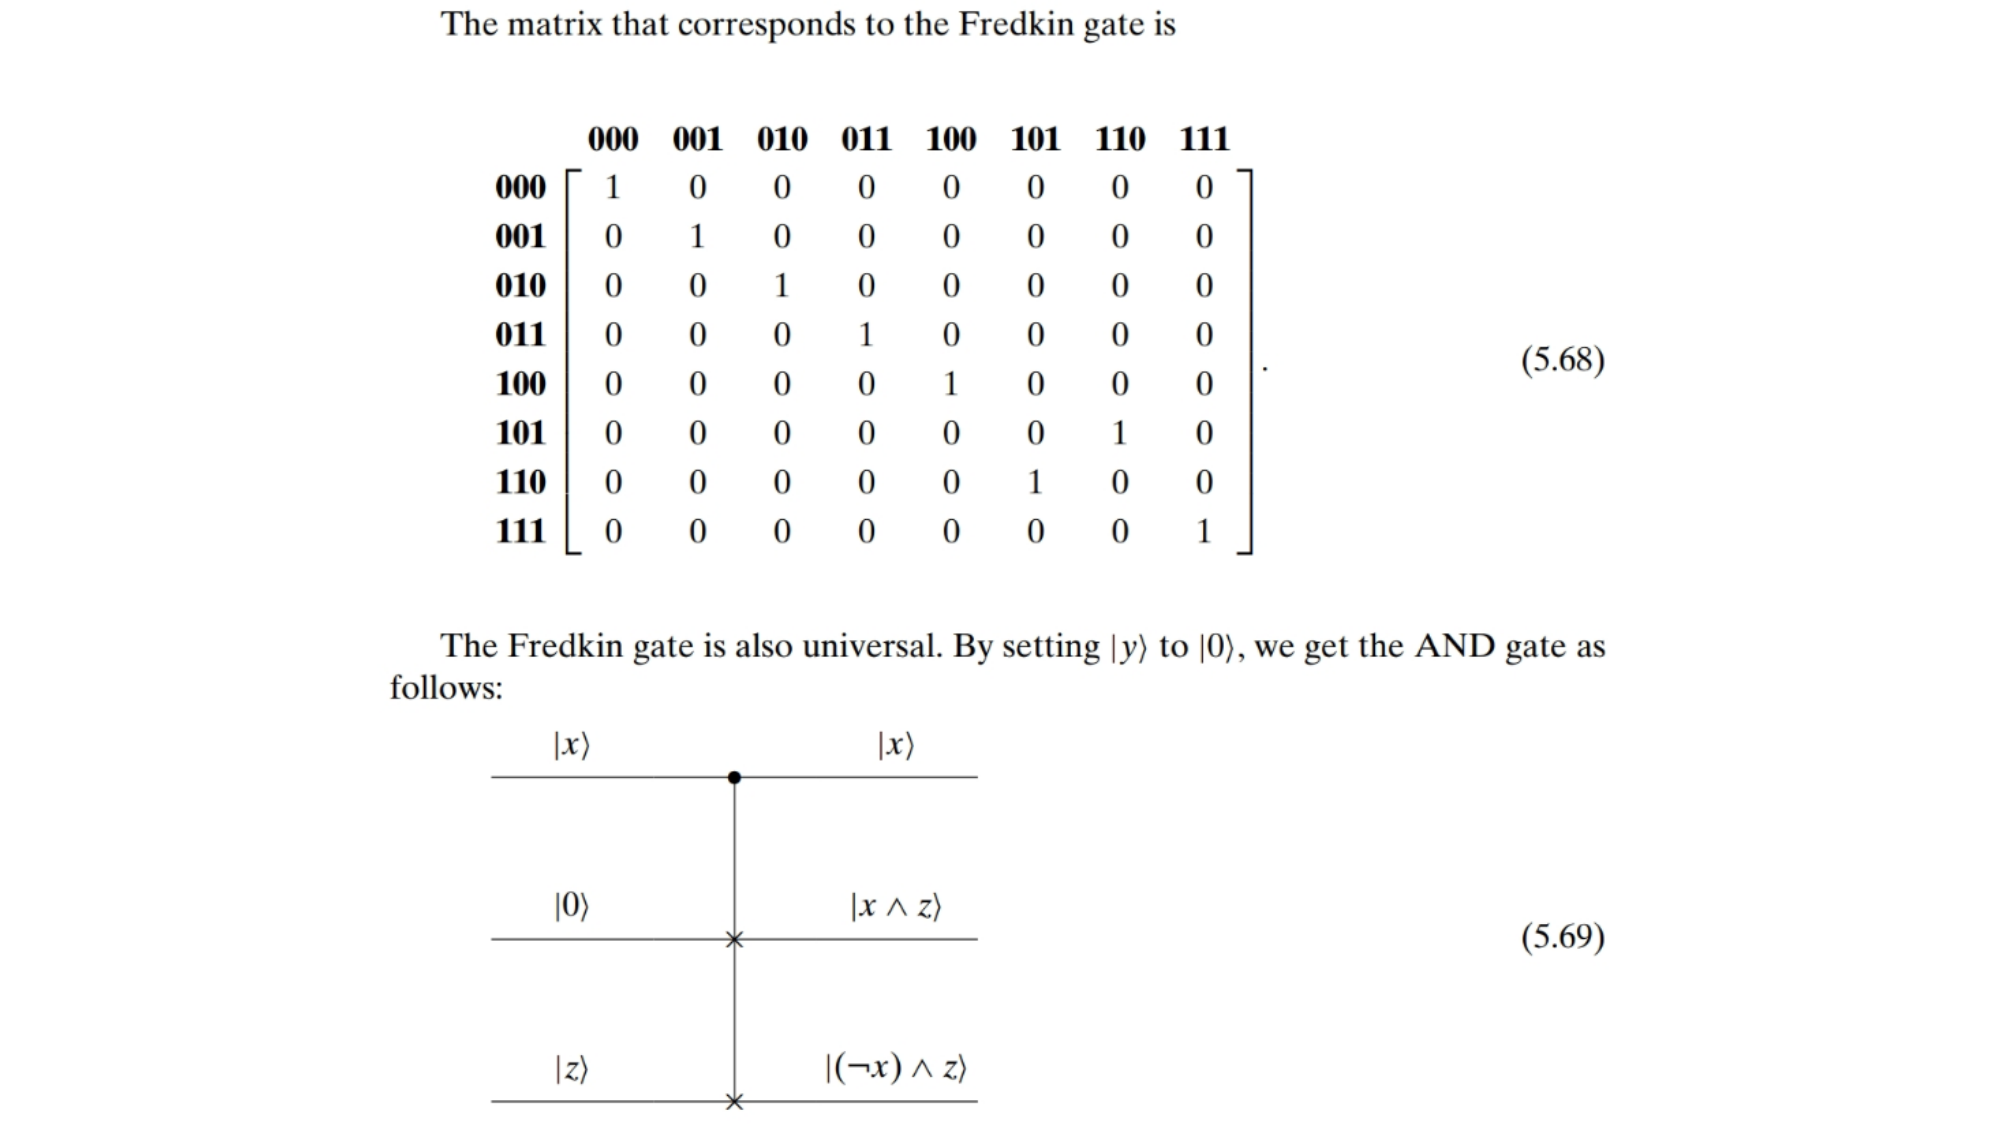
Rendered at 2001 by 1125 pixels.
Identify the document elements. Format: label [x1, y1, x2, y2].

picture [368, 0, 1632, 1125]
